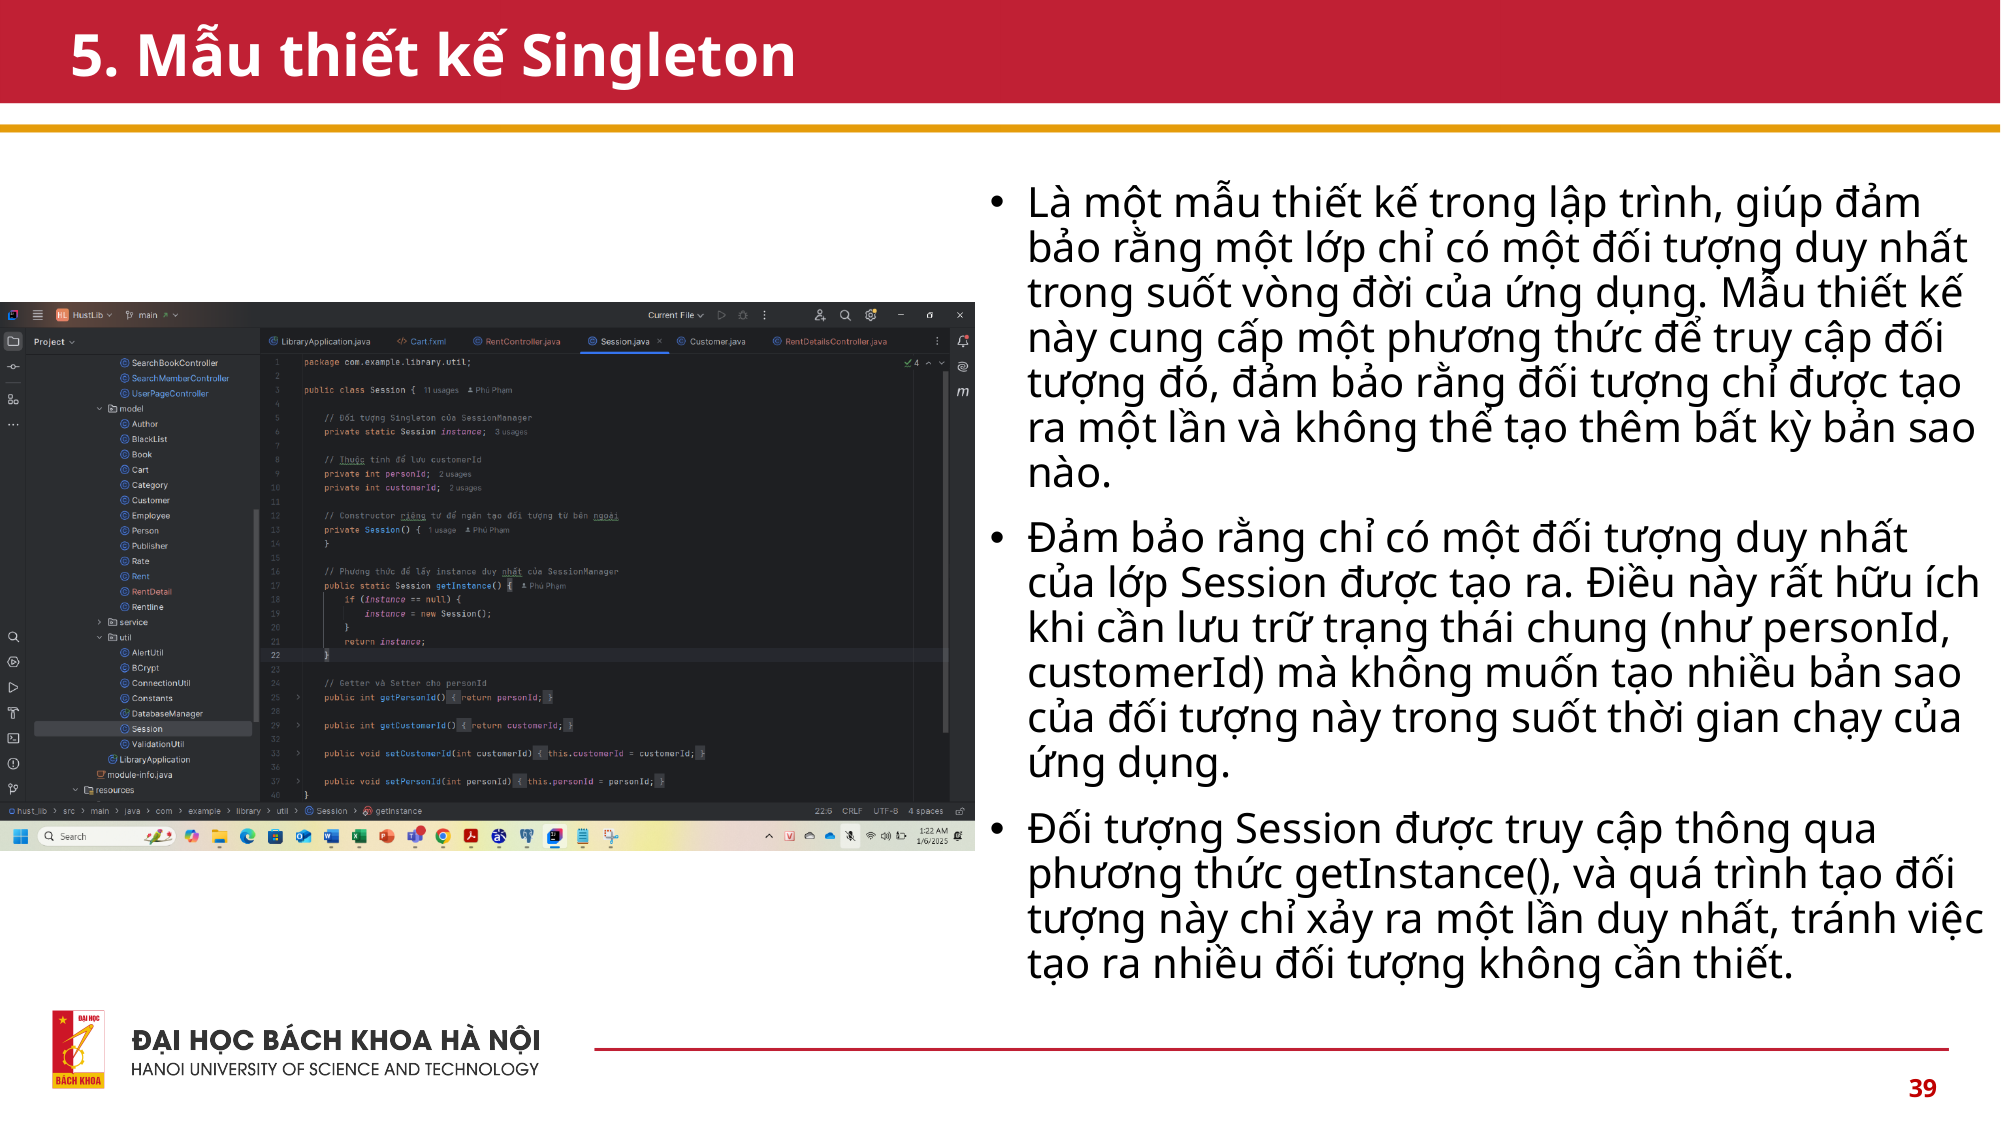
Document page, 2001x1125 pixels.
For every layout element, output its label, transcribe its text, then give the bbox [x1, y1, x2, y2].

list Là một mẫu thiết kế trong lập trình, giúp đảm bảo rằng một lớp chỉ có một đối tượng duy nhất trong suốt vòng đời của ứng dụng. Mẫu thiết kế này cung cấp một phương thức để truy cập đối tượng đó, đảm bảo rằng đối tượng chỉ được tạo ra một lần và không thể tạo thêm bất kỳ bản sao nào. Đảm bảo rằng chỉ có một đối tượng duy nhất của lớp Session được tạo ra. Điều này rất hữu ích khi cần lưu trữ trạng thái chung (như personId, customerId) mà không muốn tạo nhiều bản sao của đối tượng này trong suốt thời gian chạy của ứng dụng. Đối tượng Session được truy cập thông qua phương thức getInstance(), và quá trình tạo đối tượng này chỉ xảy ra một lần duy nhất, tránh việc tạo ra nhiều đối tượng không cần thiết. [975, 173, 2000, 979]
slide_number 39 [1502, 1065, 1953, 1125]
title 5. Mẫu thiết kế Singleton [55, 18, 1945, 90]
picture [0, 0, 2001, 1125]
